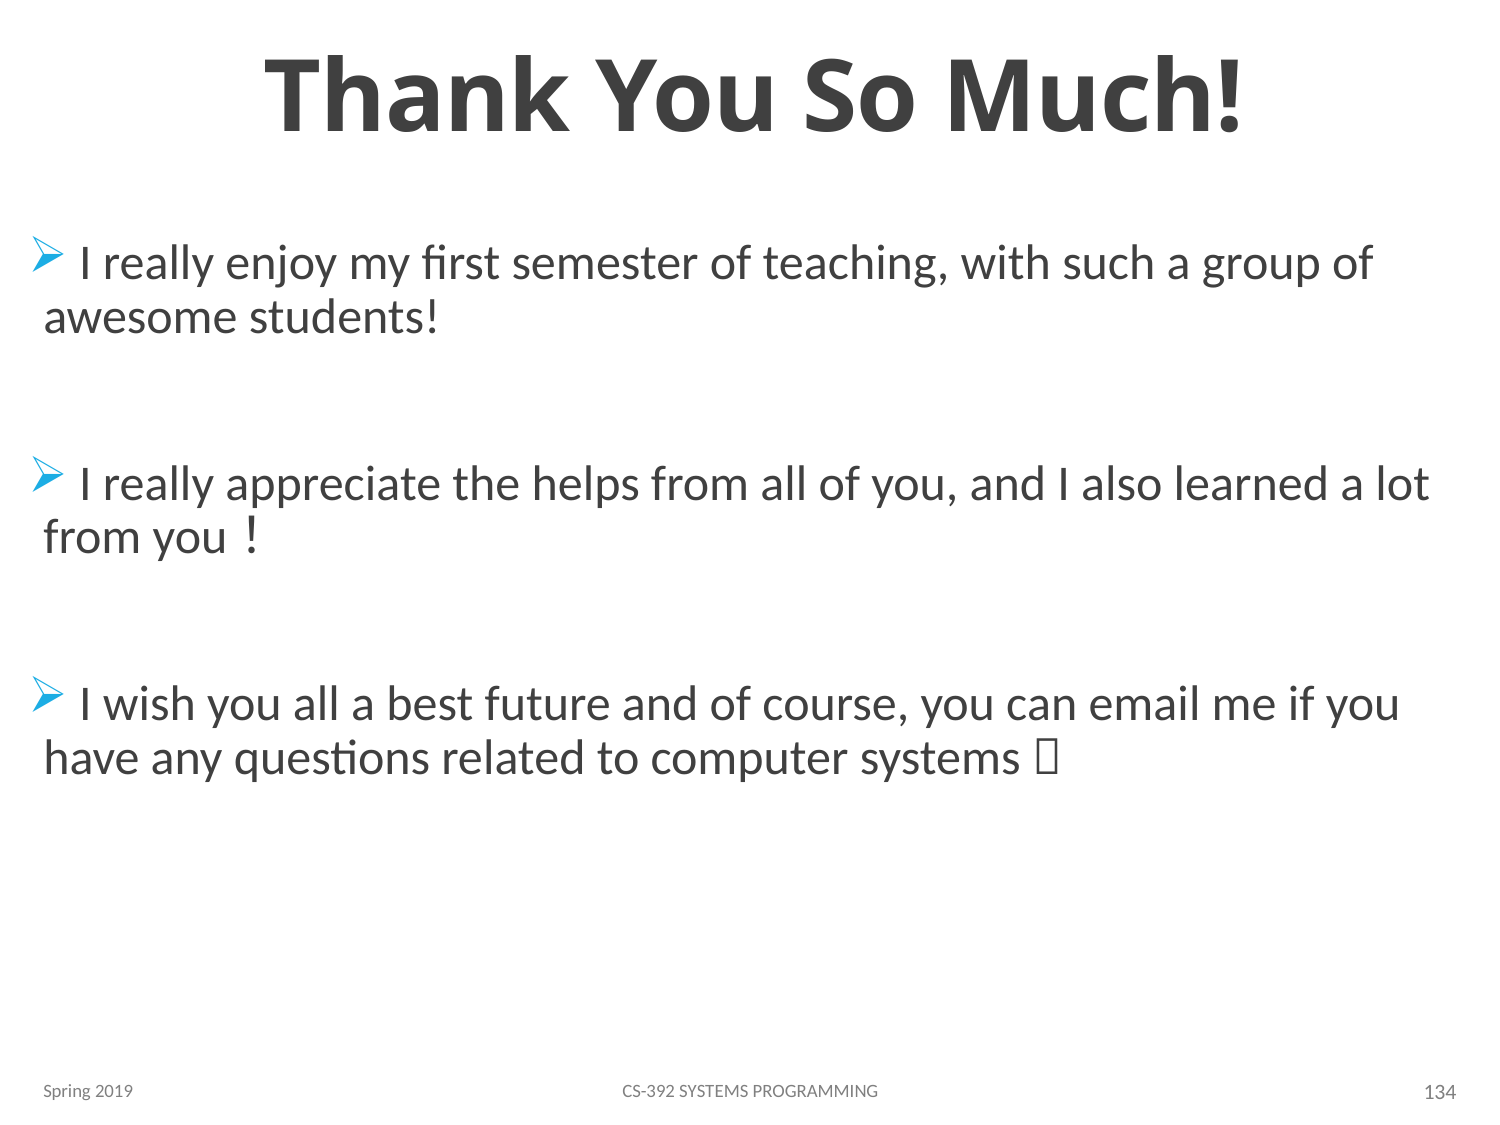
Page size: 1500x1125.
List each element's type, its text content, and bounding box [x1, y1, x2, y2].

footer CS-392 Systems Programming [453, 1059, 1047, 1120]
slide_number Spring 2019 [28, 1059, 333, 1120]
slide_number 134 [1310, 1060, 1472, 1121]
title Thank You So Much! [135, 5, 1373, 160]
list I really enjoy my first semester of teaching, with such a group of awesome students! I really appreciate the helps from all of you, and I also learned a lot from you！ I wish you all a best future and of course, you can email me if you have any questions related to computer systems  [28, 229, 1472, 1021]
